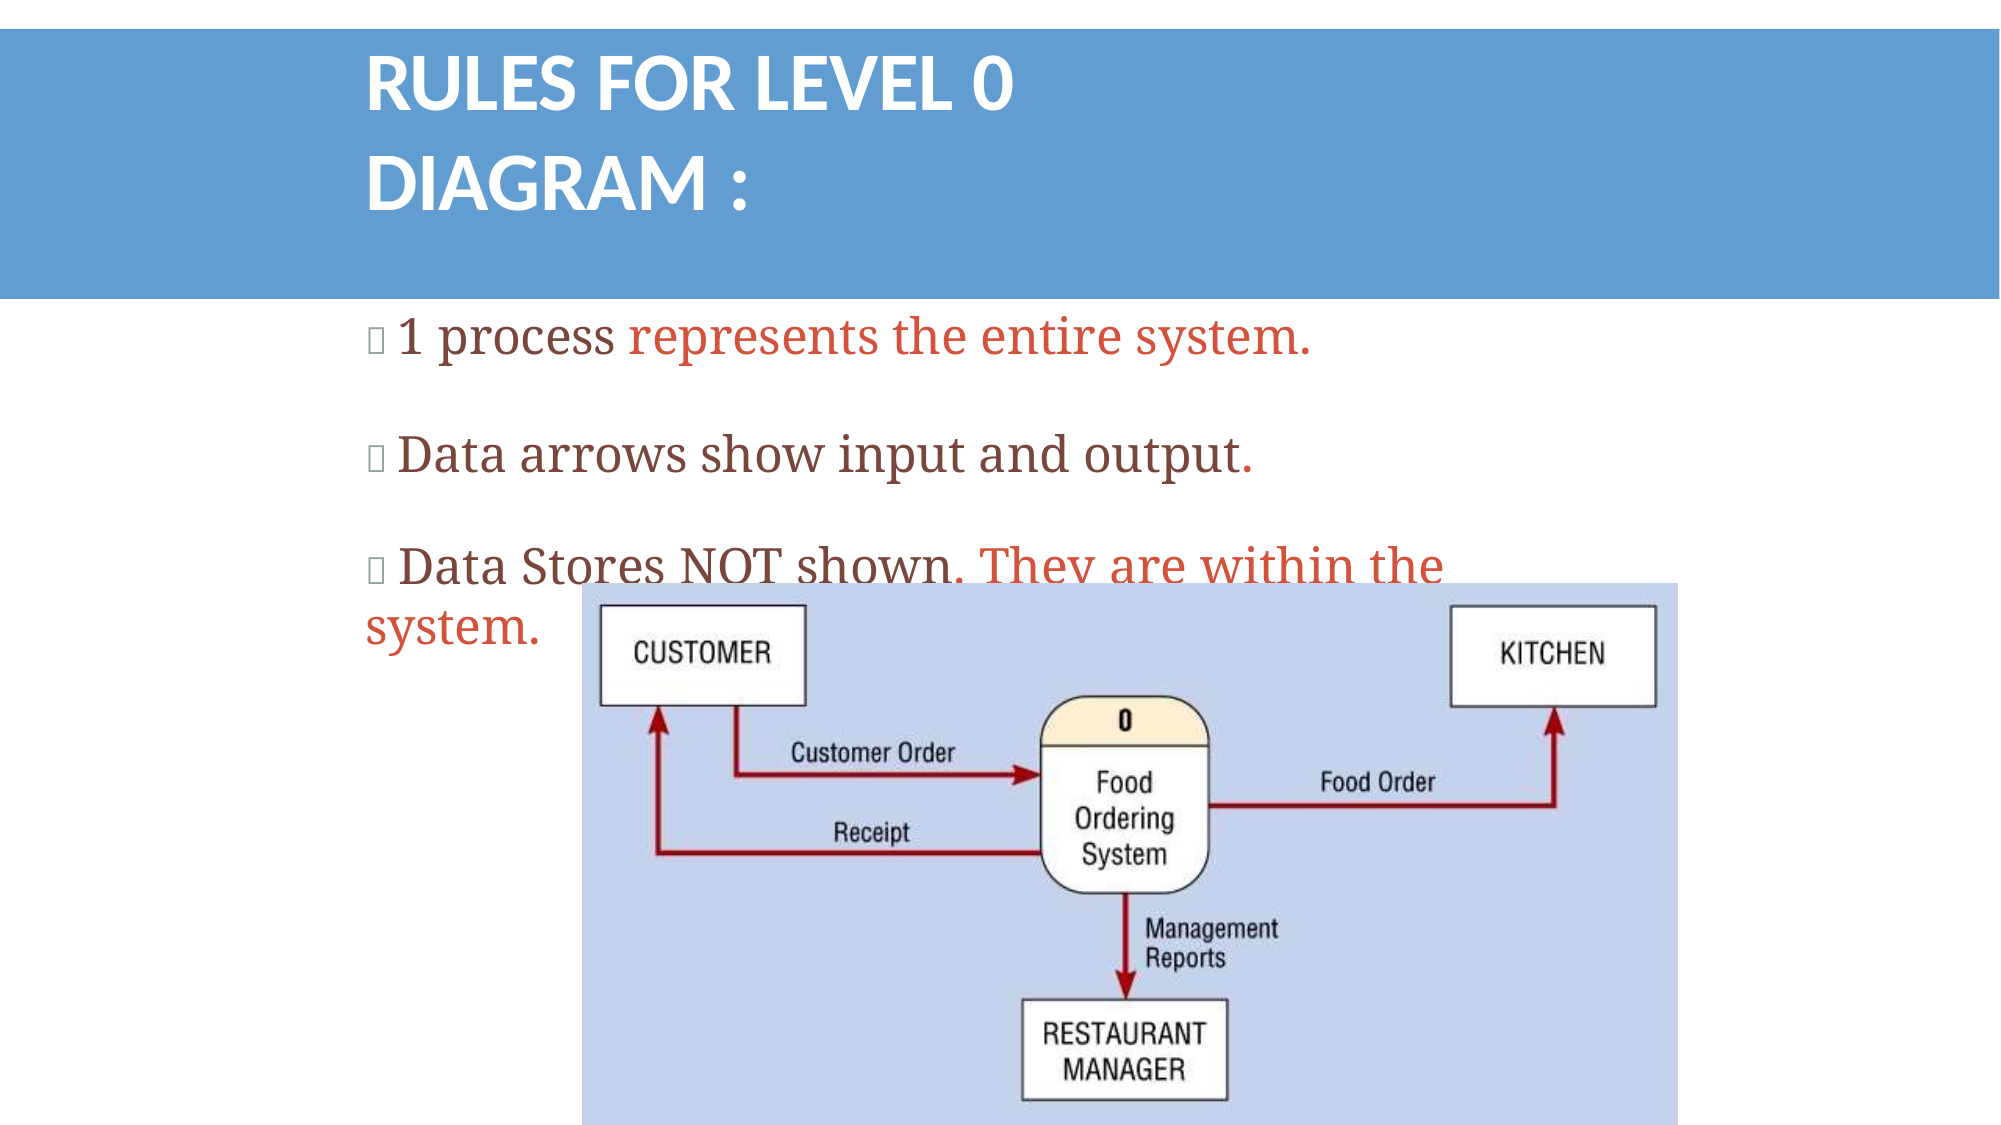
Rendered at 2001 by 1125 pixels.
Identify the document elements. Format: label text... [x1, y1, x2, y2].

text_box [582, 583, 1678, 1125]
title Rules for Level 0 Diagram : [362, 25, 1282, 228]
text_box  1 process represents the entire system.  Data arrows show input and output.  Data Stores NOT shown. They are within the system. [362, 302, 1542, 655]
